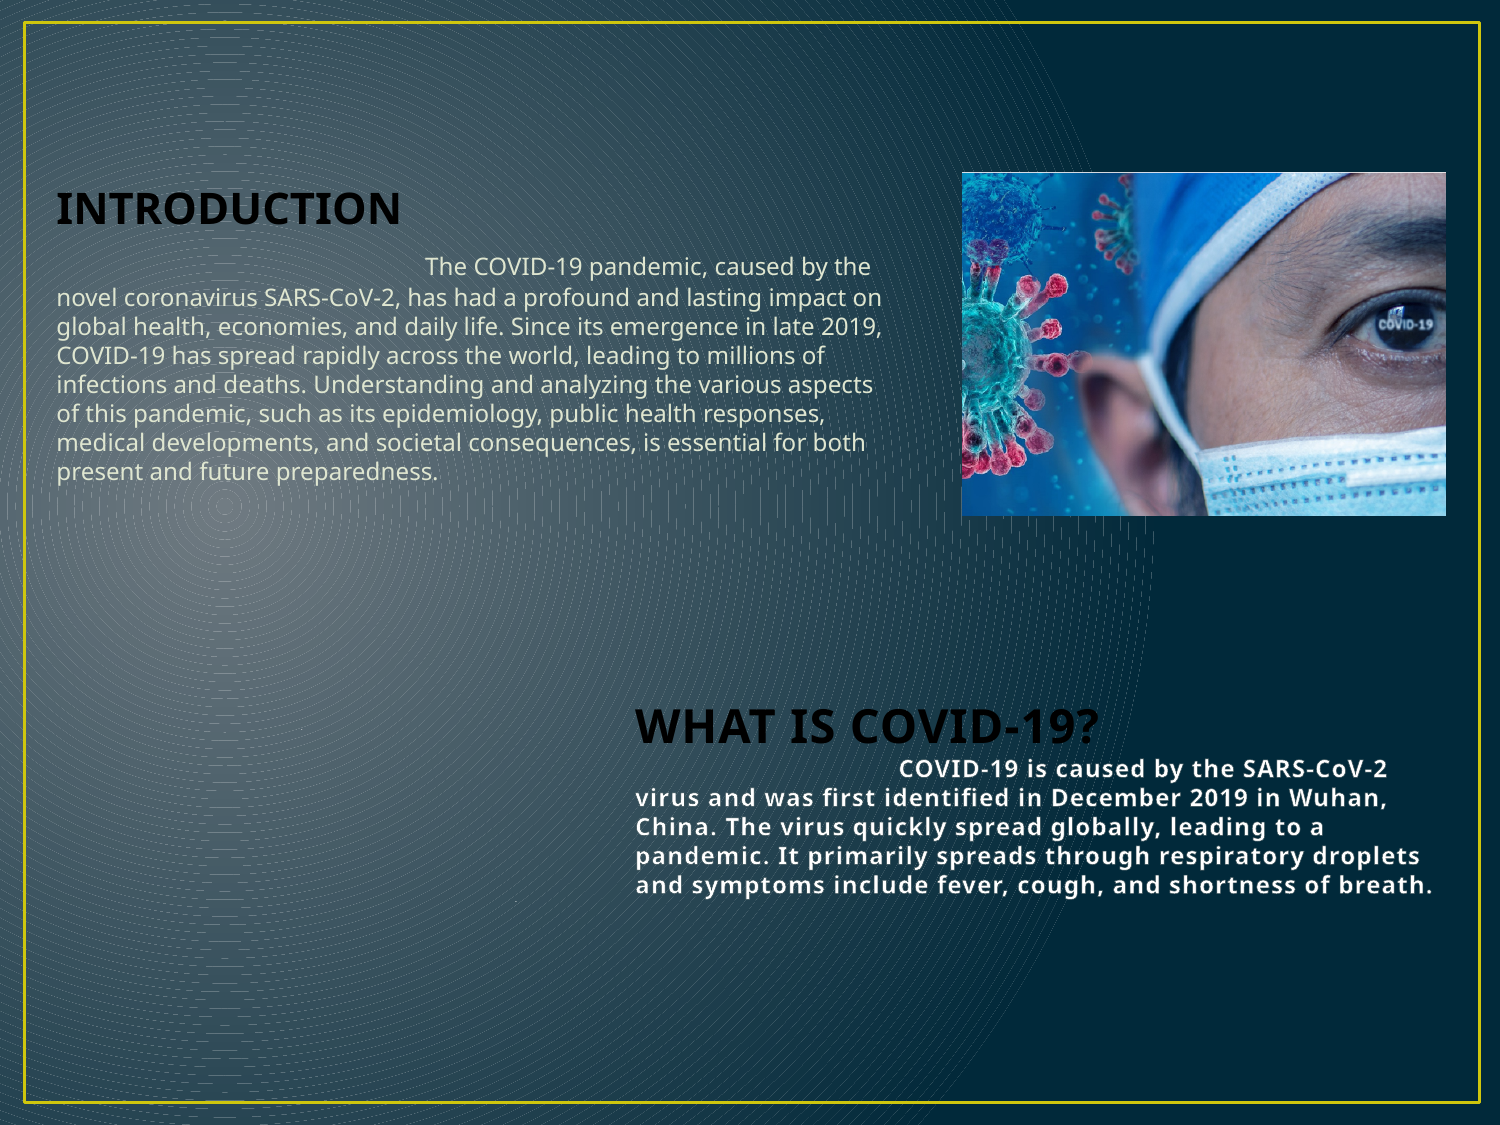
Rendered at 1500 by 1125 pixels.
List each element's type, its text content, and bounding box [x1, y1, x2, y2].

picture [1044, 172, 1053, 180]
picture [1121, 520, 1128, 528]
picture [962, 166, 1445, 516]
picture [1004, 172, 1013, 183]
list INTRODUCTION The COVID-19 pandemic, caused by the novel coronavirus SARS-CoV-2, has had a profound and lasting impact on global health, economies, and daily life. Since its emergence in late 2019, COVID-19 has spread rapidly across the world, leading to millions of infections and deaths. Understanding and analyzing the various aspects of this pandemic, such as its epidemiology, public health responses, medical developments, and societal consequences, is essential for both present and future preparedness. [41, 173, 918, 564]
picture [159, 577, 550, 1022]
title WHAT IS COVID-19? COVID-19 is caused by the SARS-CoV-2 virus and was first identified in December 2019 in Wuhan, China. The virus quickly spread globally, leading to a pandemic. It primarily spreads through respiratory droplets and symptoms include fever, cough, and shortness of breath. [620, 664, 1471, 935]
picture [988, 181, 1000, 186]
picture [1031, 184, 1039, 190]
